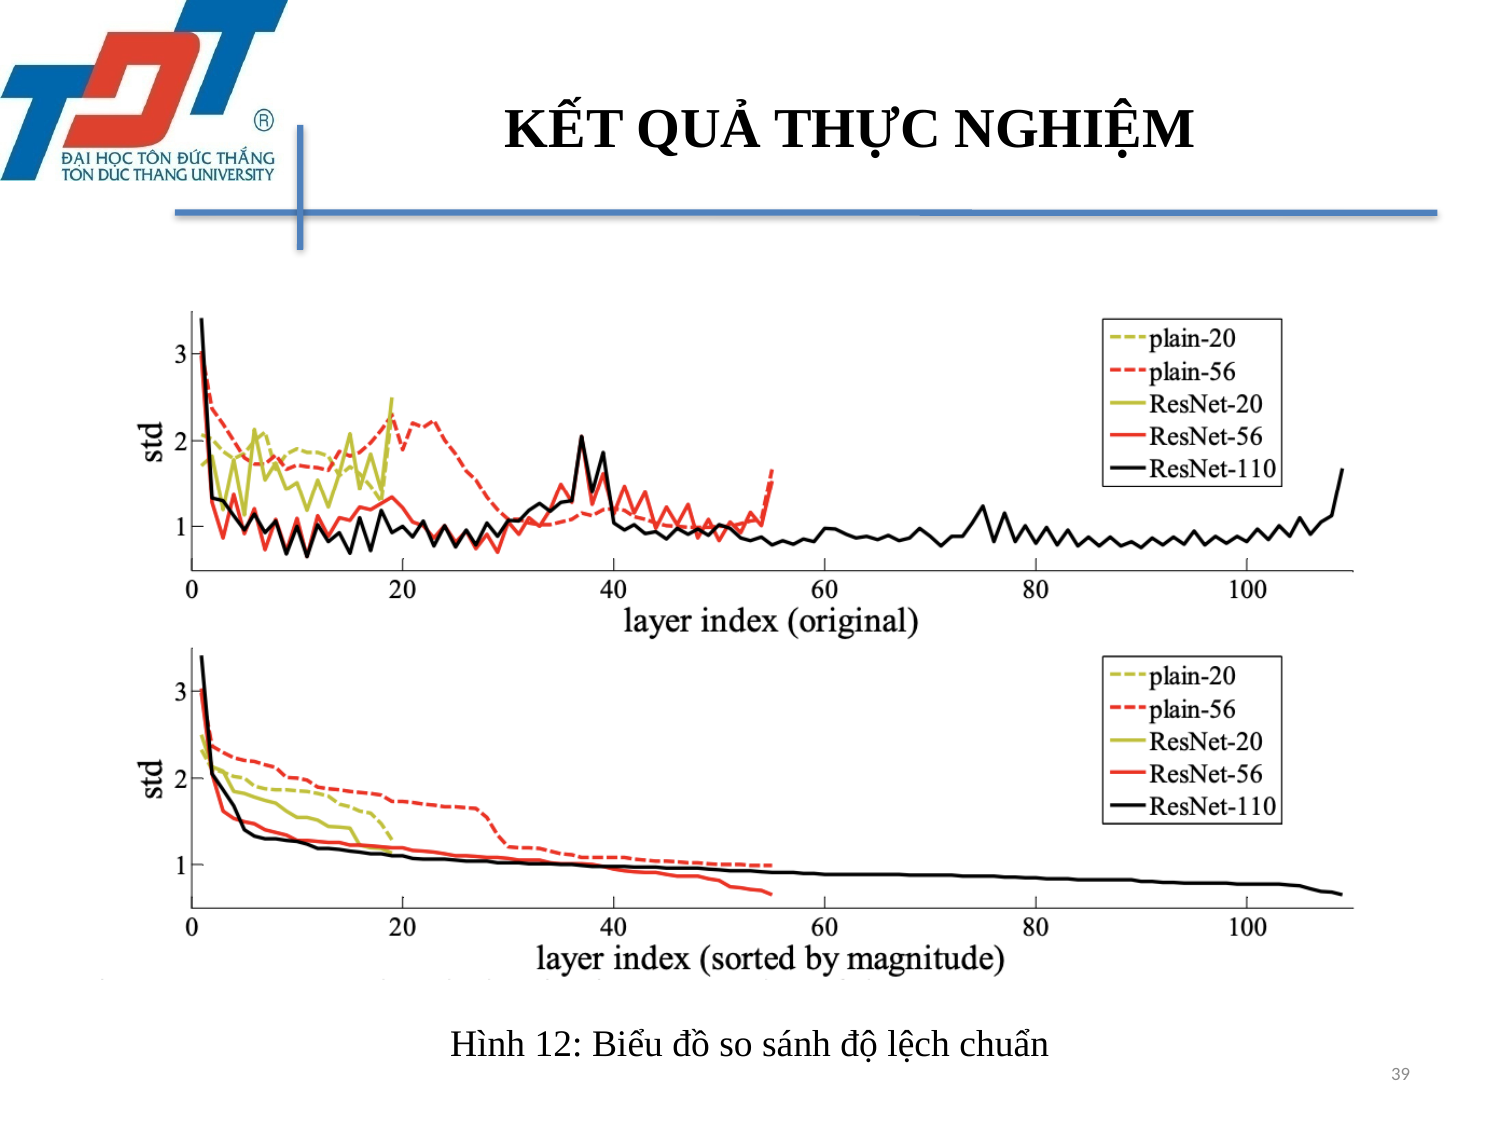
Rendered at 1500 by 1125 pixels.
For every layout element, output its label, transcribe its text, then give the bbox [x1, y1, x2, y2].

text_box Hình 12: Biểu đồ so sánh độ lệch chuẩn [152, 1012, 1348, 1072]
picture [0, 0, 288, 181]
title KẾT QUẢ THỰC NGHIỆM [174, 31, 1500, 219]
picture [99, 281, 1401, 980]
slide_number 39 [1074, 1042, 1425, 1103]
